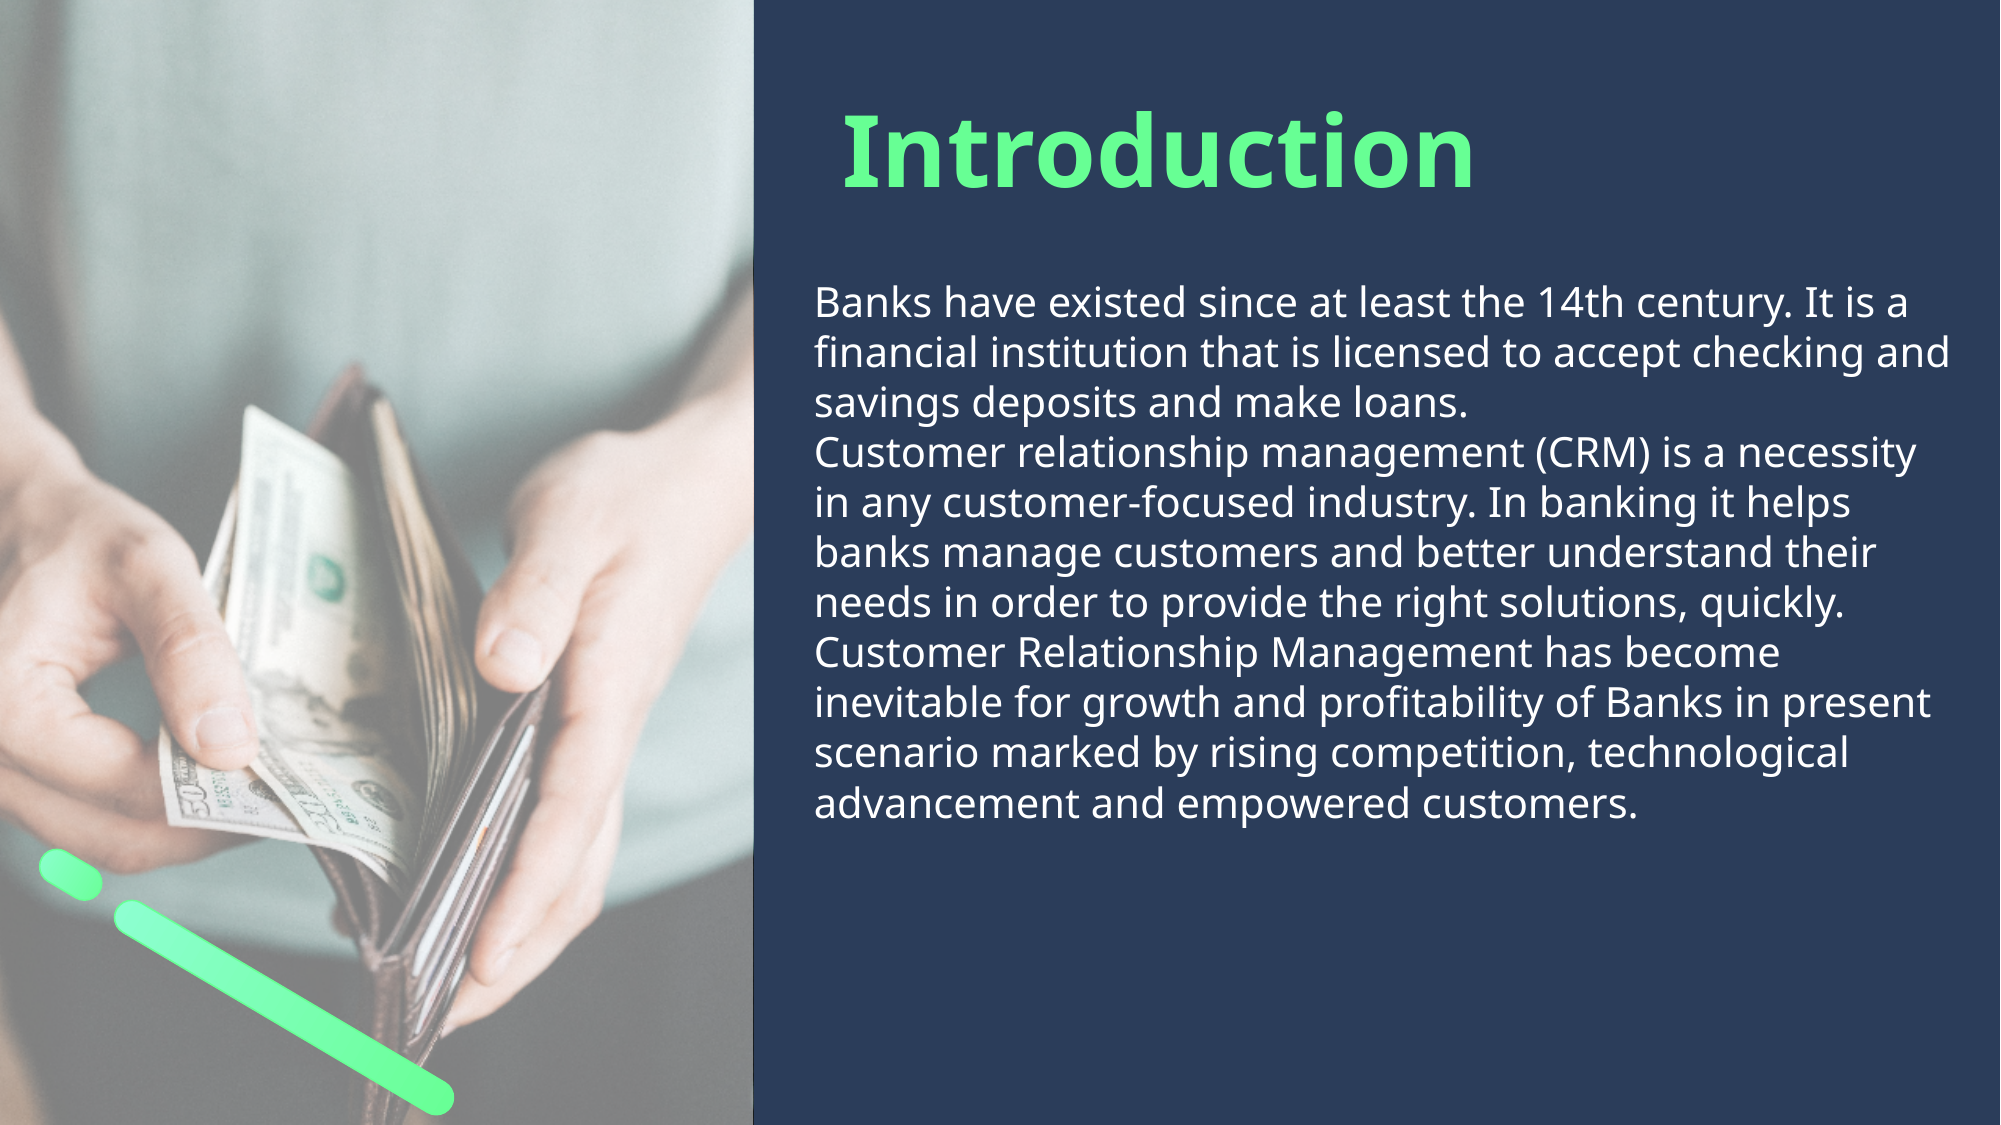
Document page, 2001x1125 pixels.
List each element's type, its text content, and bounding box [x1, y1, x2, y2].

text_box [37, 857, 479, 1025]
picture [0, 0, 754, 1125]
text_box Introduction [828, 80, 1541, 215]
text_box Banks have existed since at least the 14th century. It is a financial institution that is licensed to accept checking and savings deposits and make loans. Customer relationship management (CRM) is a necessity in any customer-focused industry. In banking it helps banks manage customers and better understand their needs in order to provide the right solutions, quickly. Customer Relationship Management has become inevitable for growth and profitability of Banks in present scenario marked by rising competition, technological advancement and empowered customers. [798, 268, 1972, 902]
